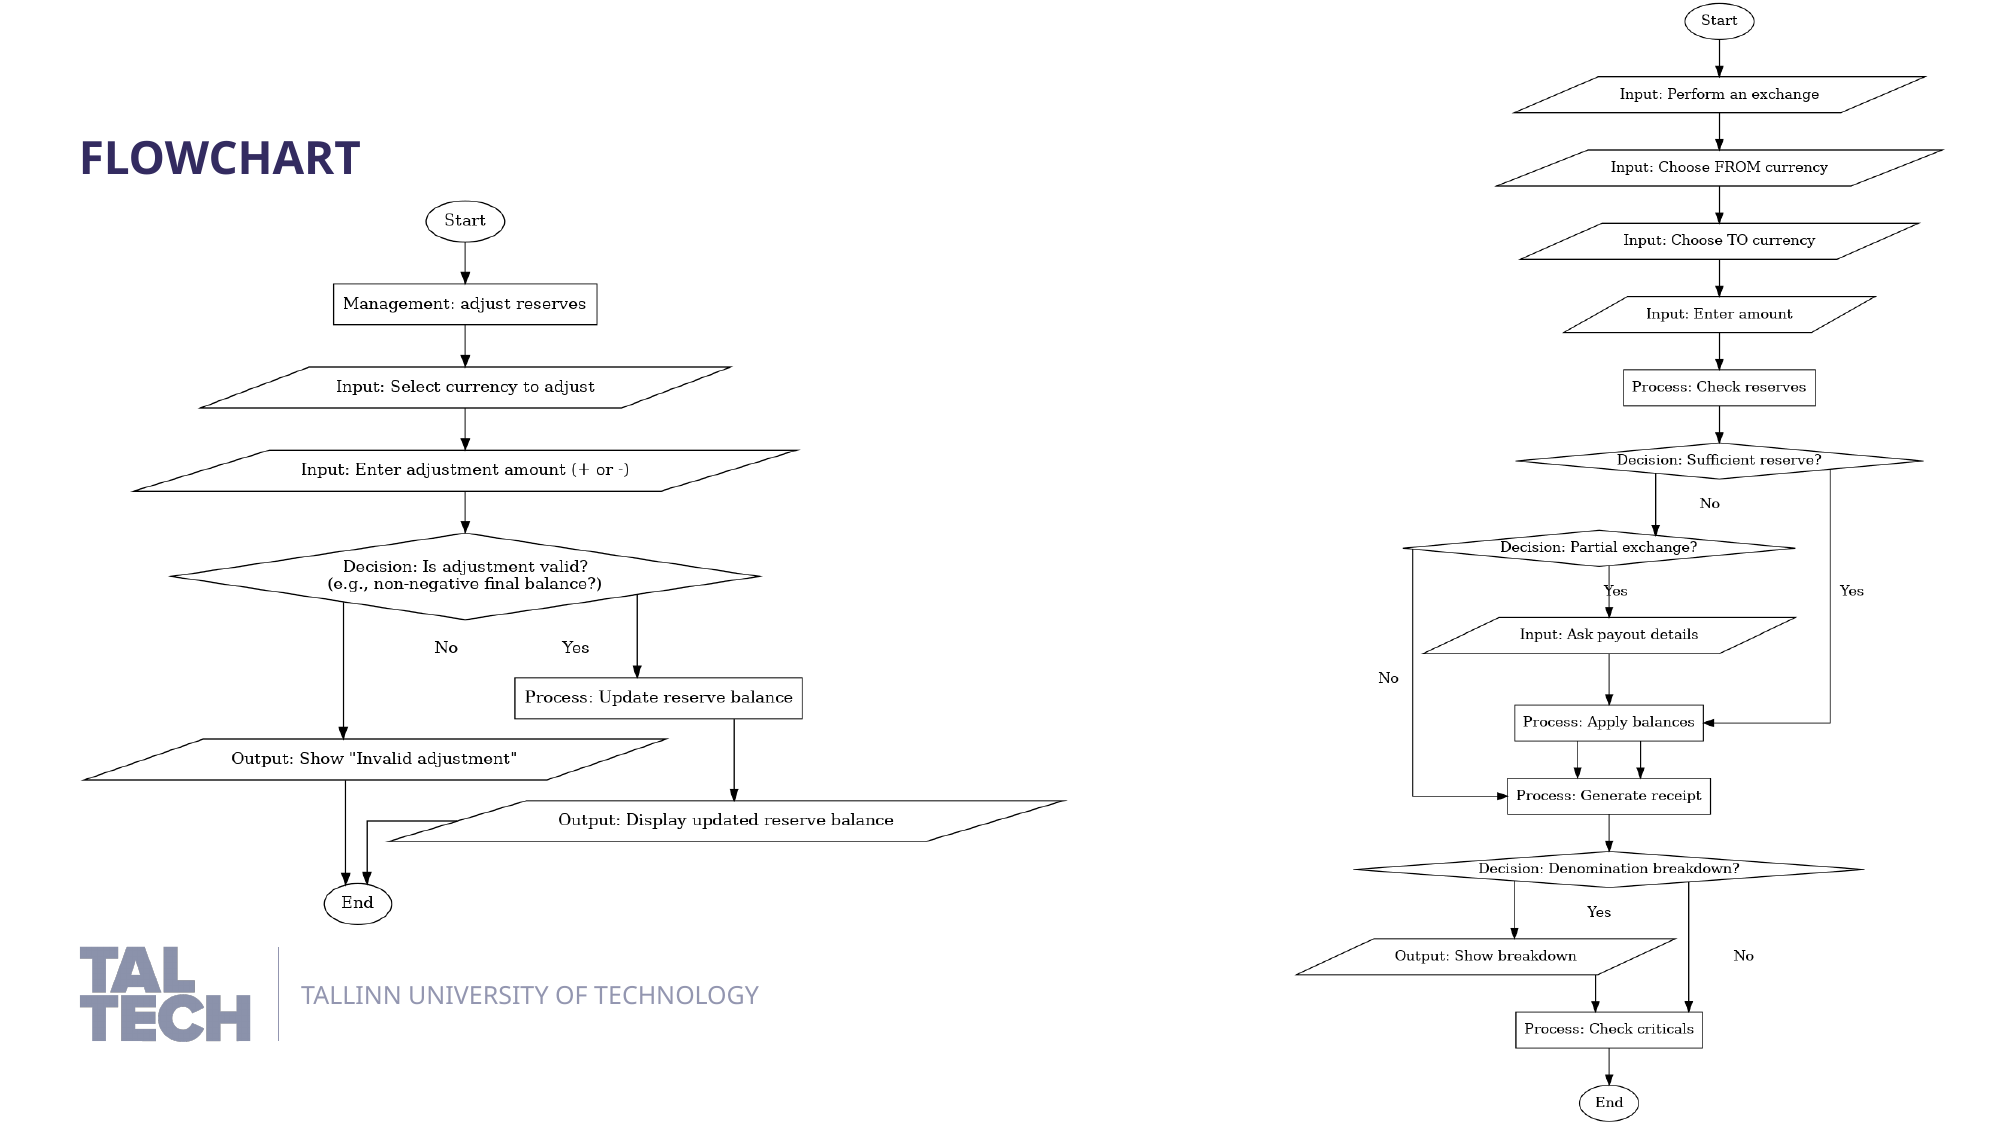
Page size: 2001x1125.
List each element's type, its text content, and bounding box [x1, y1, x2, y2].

picture [79, 196, 1068, 929]
picture [1291, 0, 1946, 1125]
list Flowchart [78, 90, 1291, 224]
picture [75, 940, 254, 1047]
